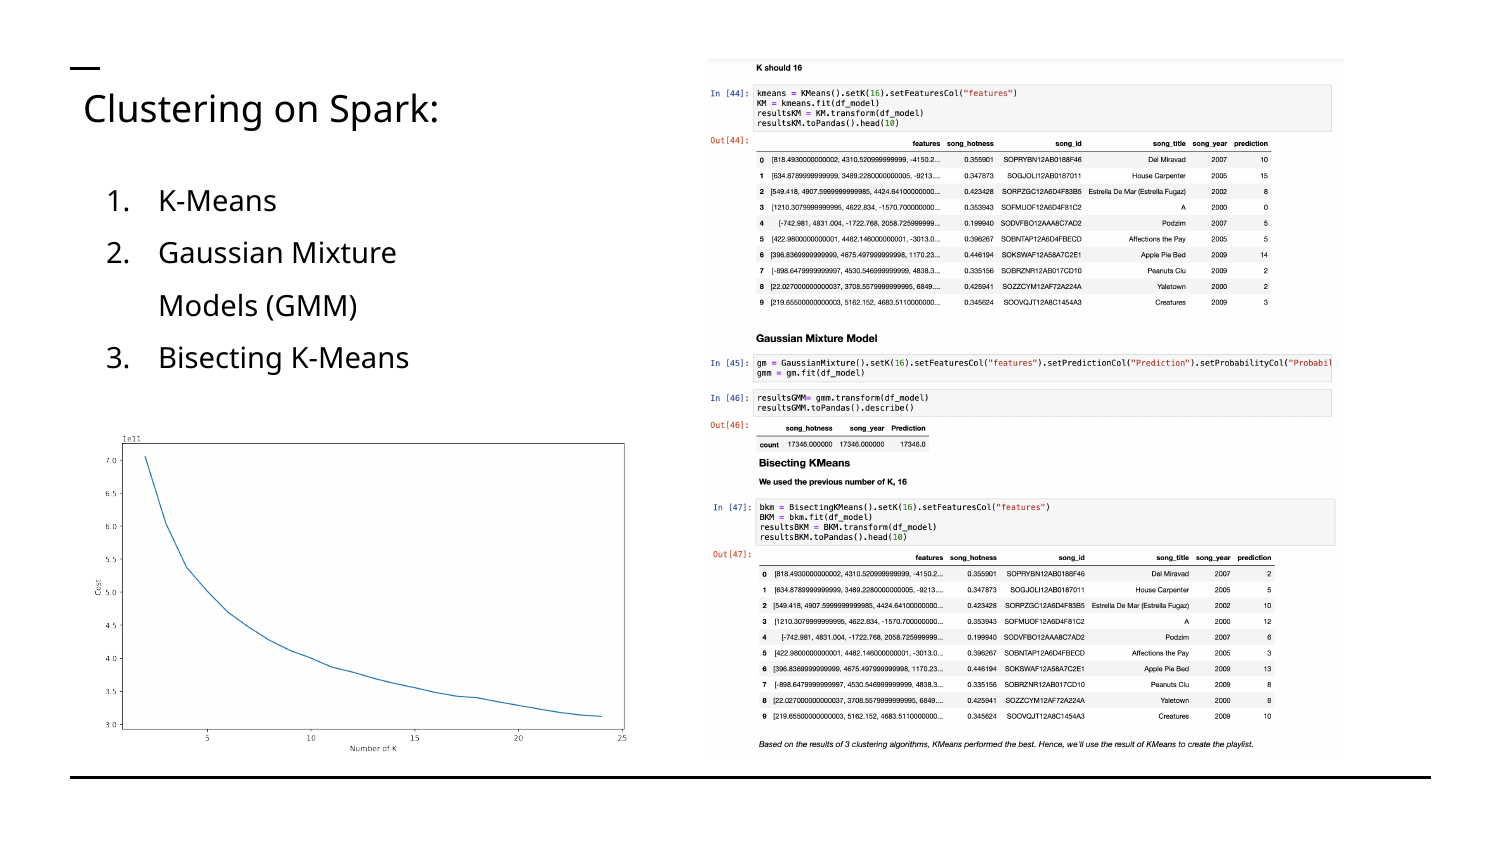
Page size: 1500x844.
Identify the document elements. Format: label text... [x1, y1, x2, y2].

picture [707, 59, 1345, 759]
picture [88, 430, 632, 759]
text_box Clustering on Spark: K-Means Gaussian Mixture Models (GMM) Bisecting K-Means [68, 69, 504, 590]
